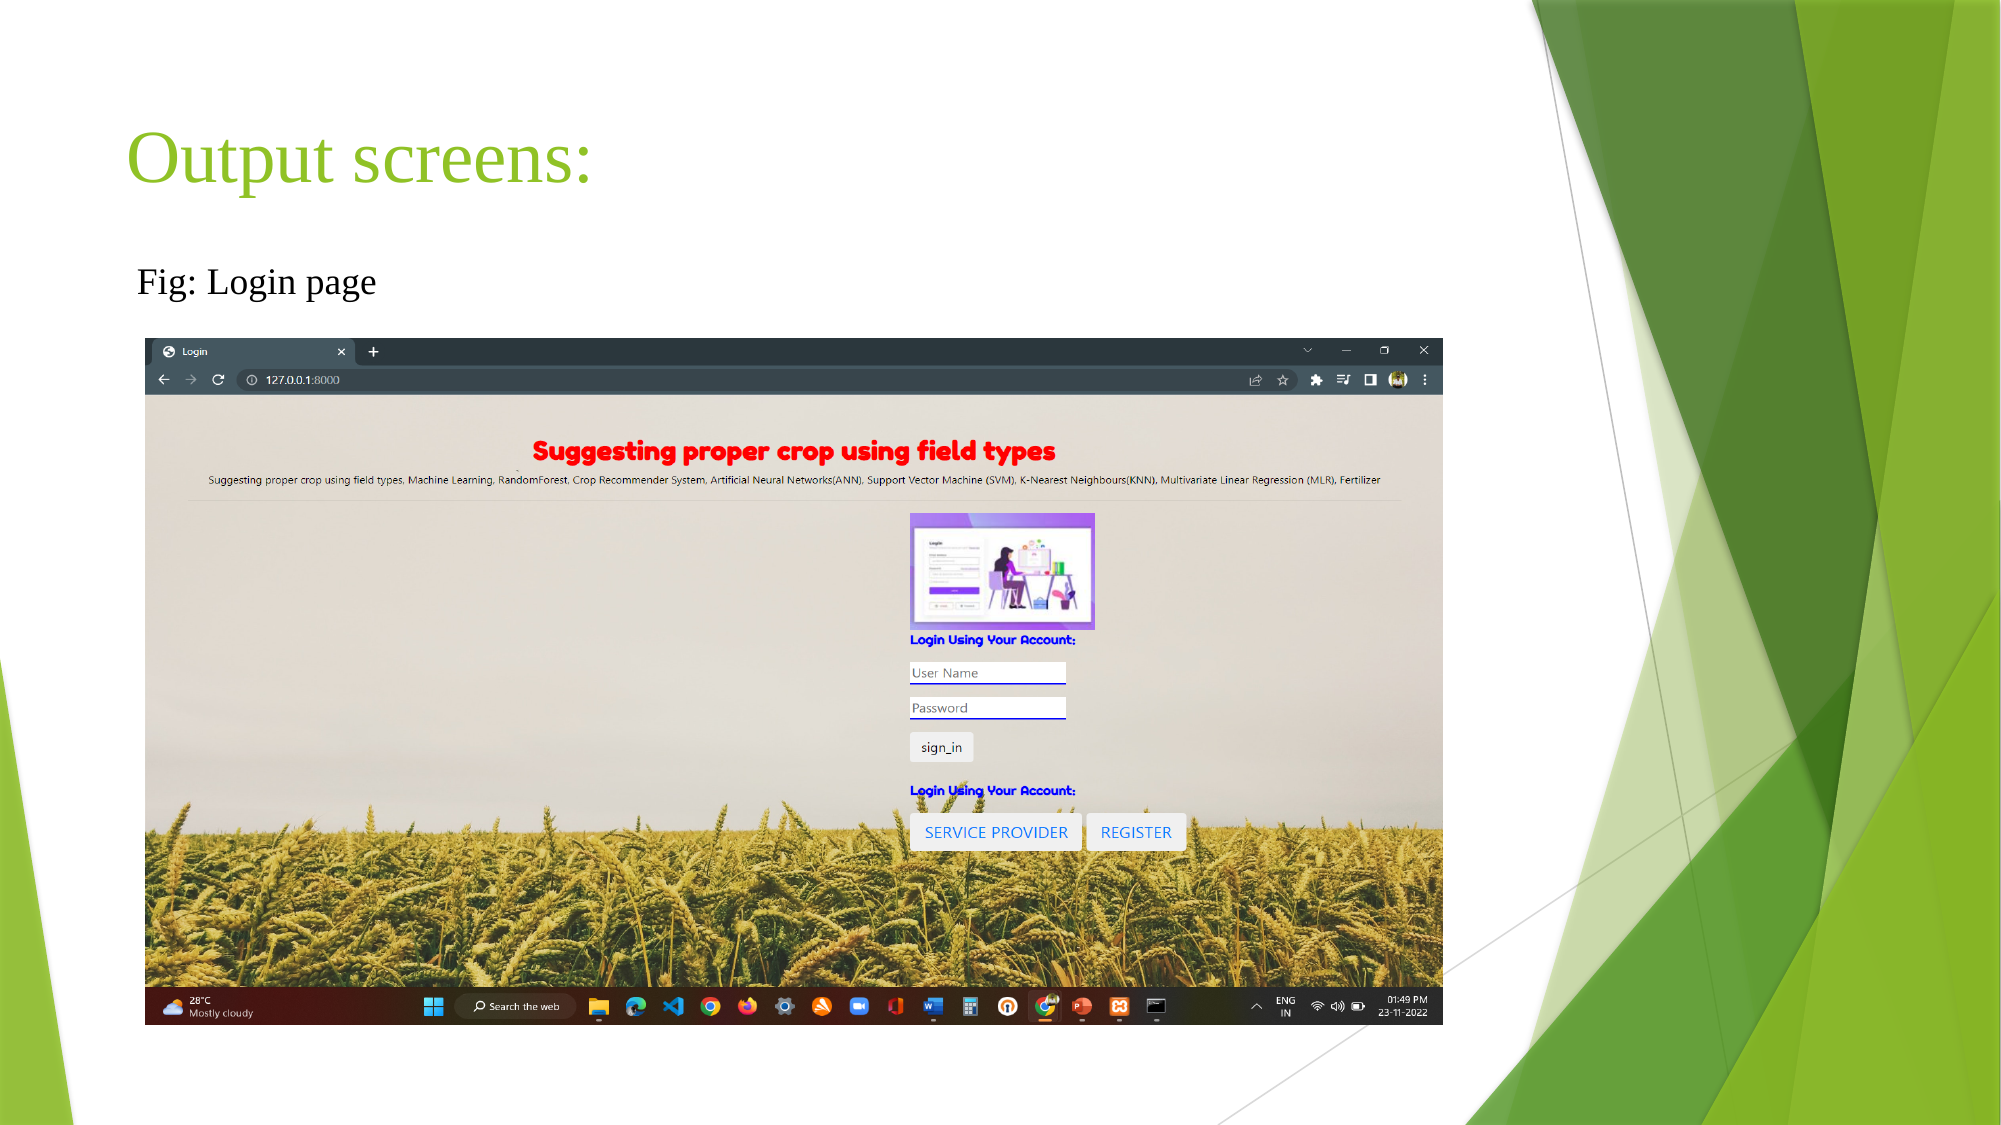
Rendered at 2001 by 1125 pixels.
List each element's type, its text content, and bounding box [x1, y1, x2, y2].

title Output screens: [111, 99, 1522, 222]
picture [144, 337, 1444, 1026]
text_box Fig: Login page [122, 249, 1358, 310]
